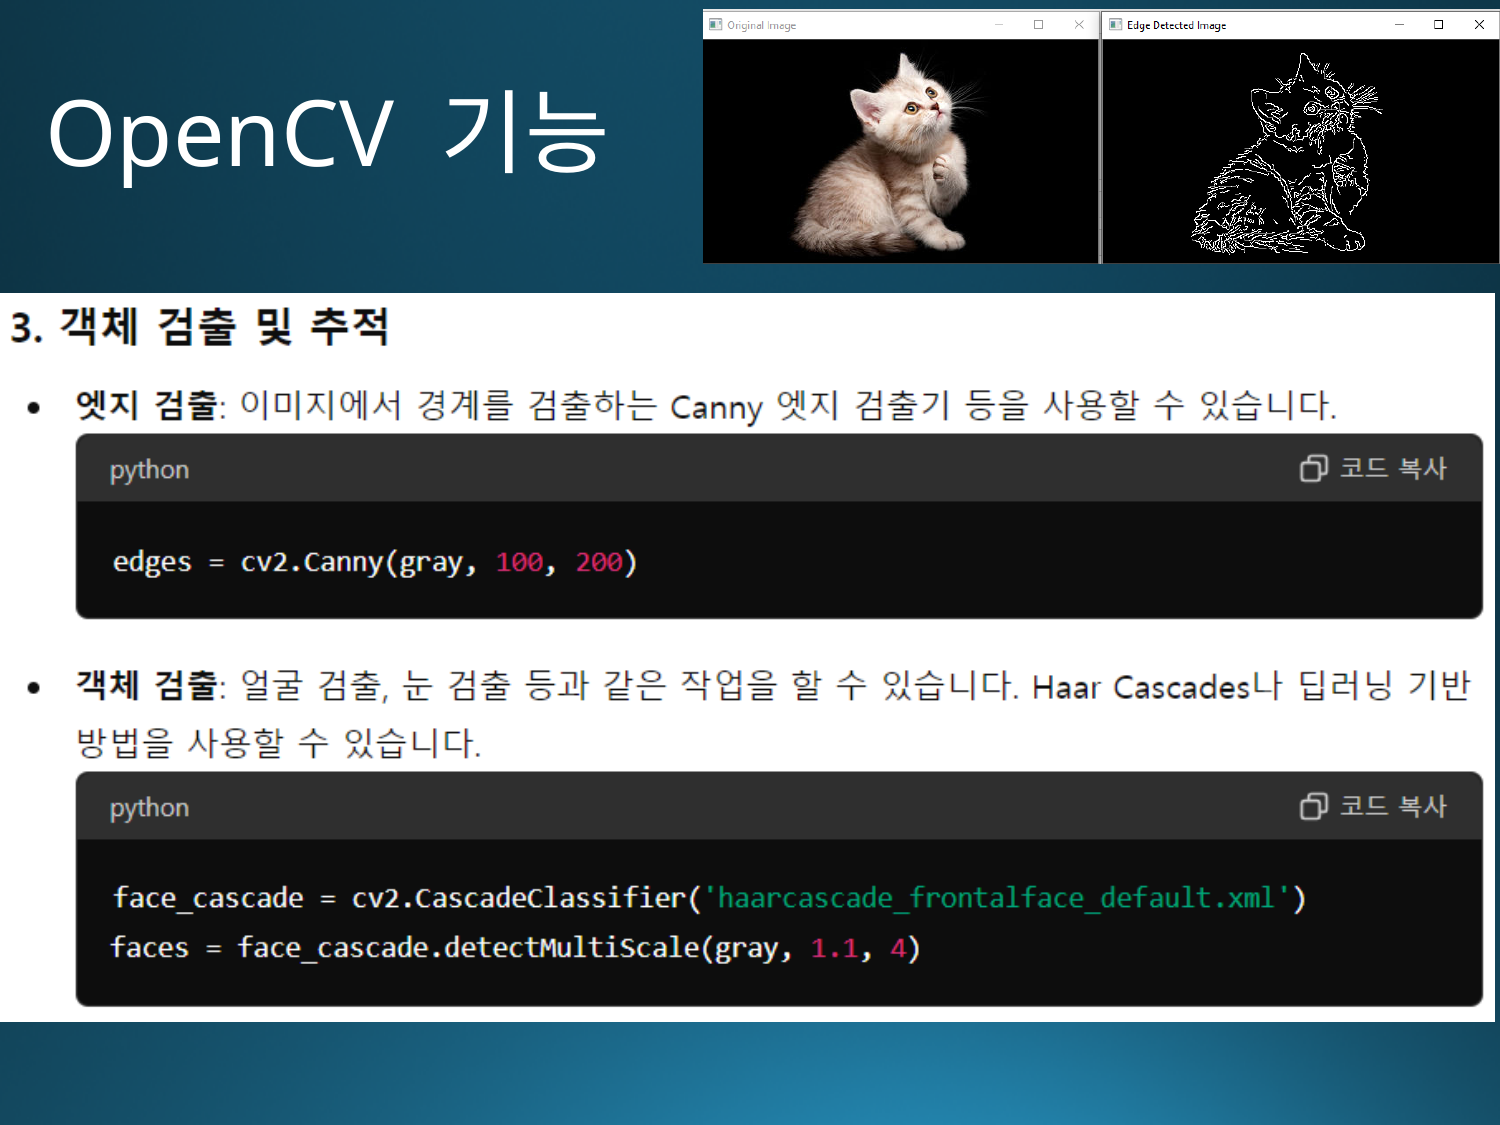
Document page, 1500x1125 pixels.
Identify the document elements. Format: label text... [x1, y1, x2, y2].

picture [0, 0, 1500, 1125]
title OpenCV 기능 [30, 51, 703, 223]
